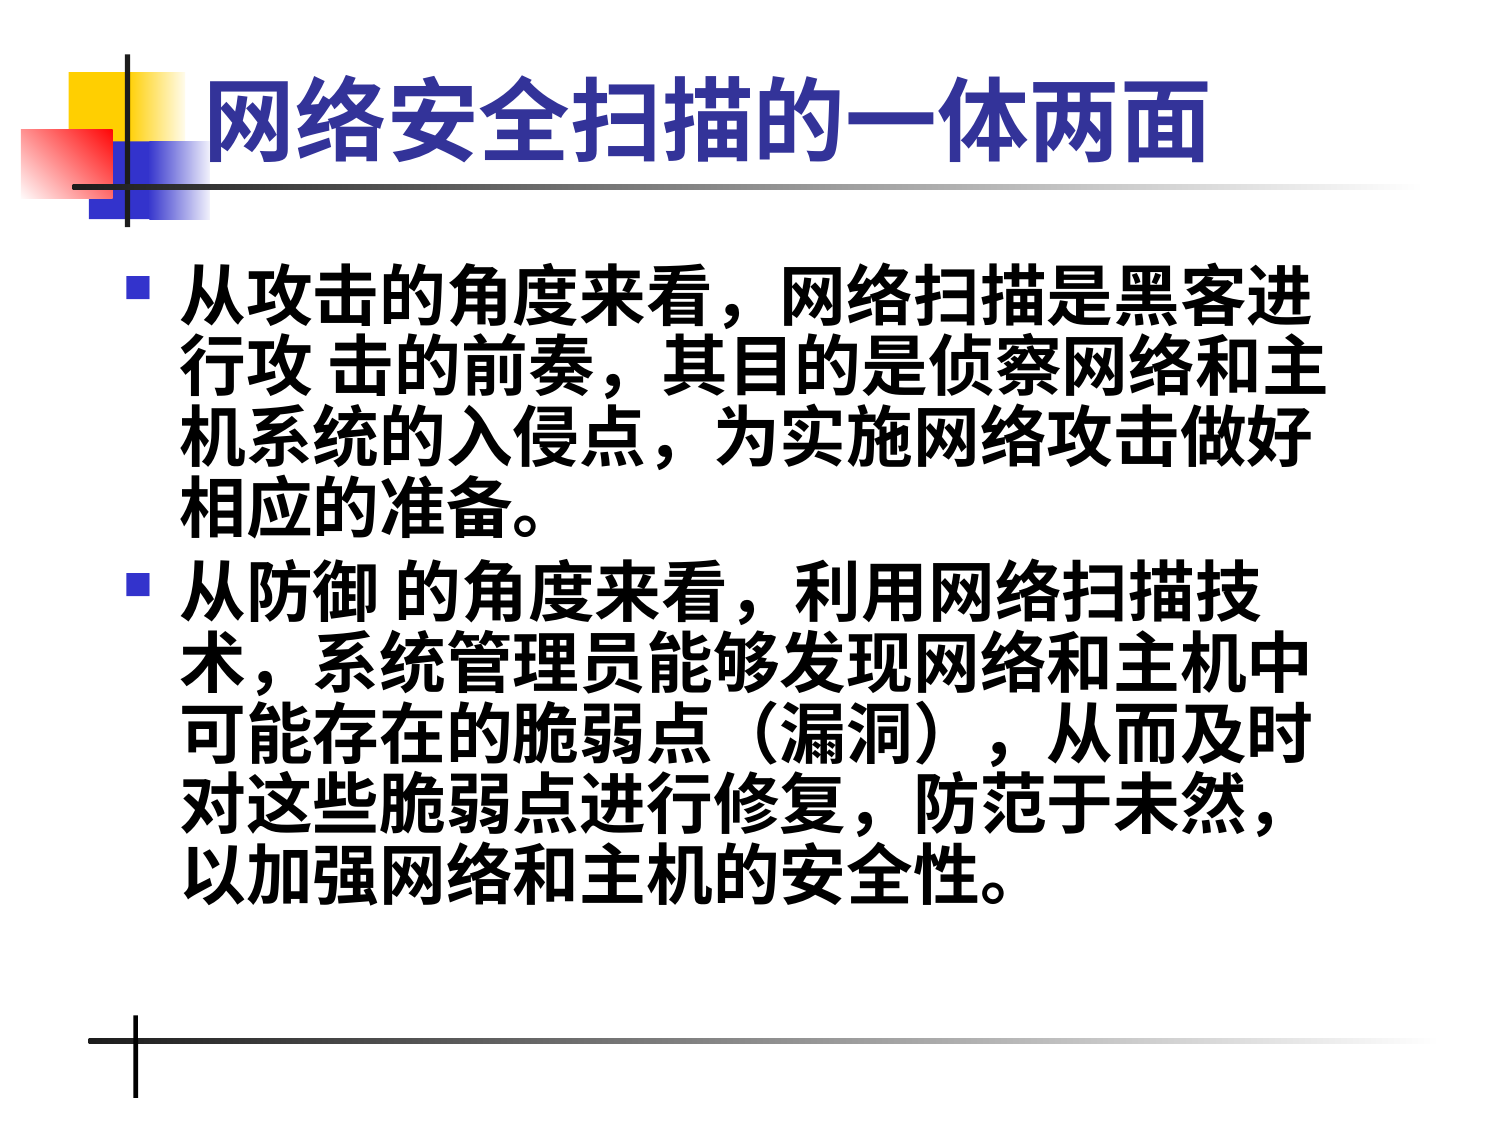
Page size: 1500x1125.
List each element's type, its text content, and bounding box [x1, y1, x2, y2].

title 网络安全扫描的一体两面 [188, 23, 1468, 181]
list 从攻击的角度来看，网络扫描是黑客进行攻 击的前奏，其目的是侦察网络和主机系统的入侵点，为实施网络攻击做好相应的准备。 从防御 的角度来看，利用网络扫描技术，系统管理员能够发现网络和主机中可能存在的脆弱点（漏洞），从而及时对这些脆弱点进行修复，防范于未然，以加强网络和主机的安全性。 [107, 254, 1384, 931]
